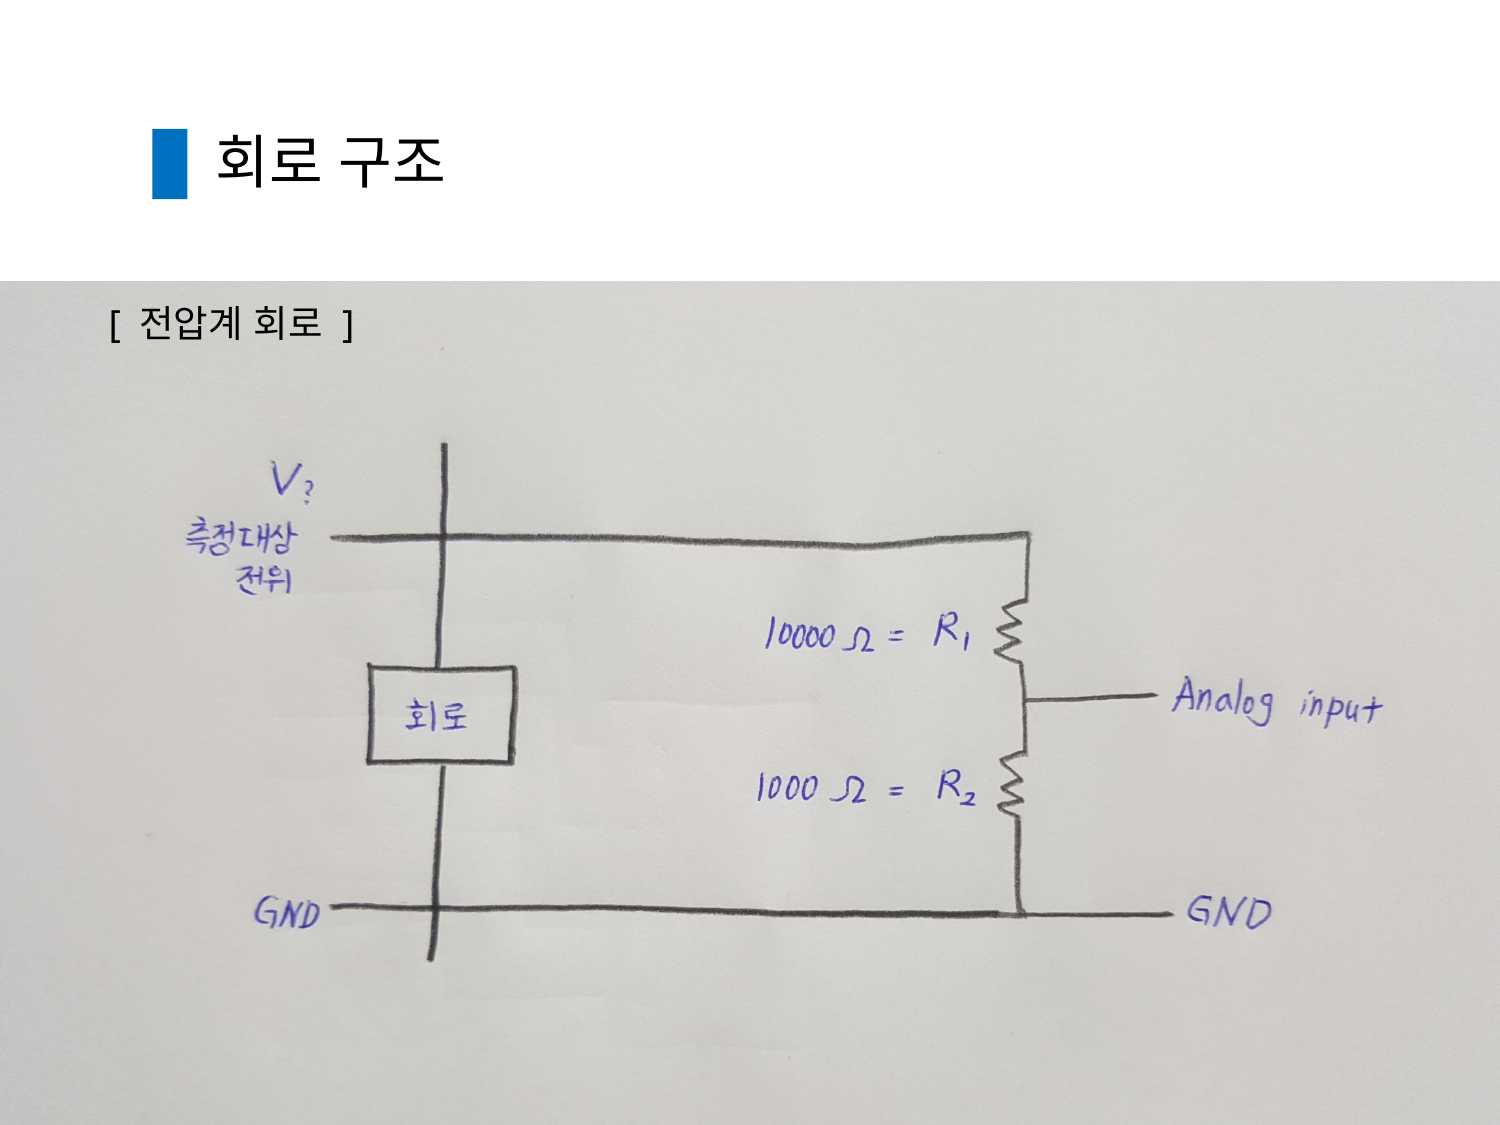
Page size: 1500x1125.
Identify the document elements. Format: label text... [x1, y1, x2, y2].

text_box [150, 127, 190, 201]
picture [0, 280, 1500, 1125]
text_box 회로 구조 [200, 118, 461, 203]
